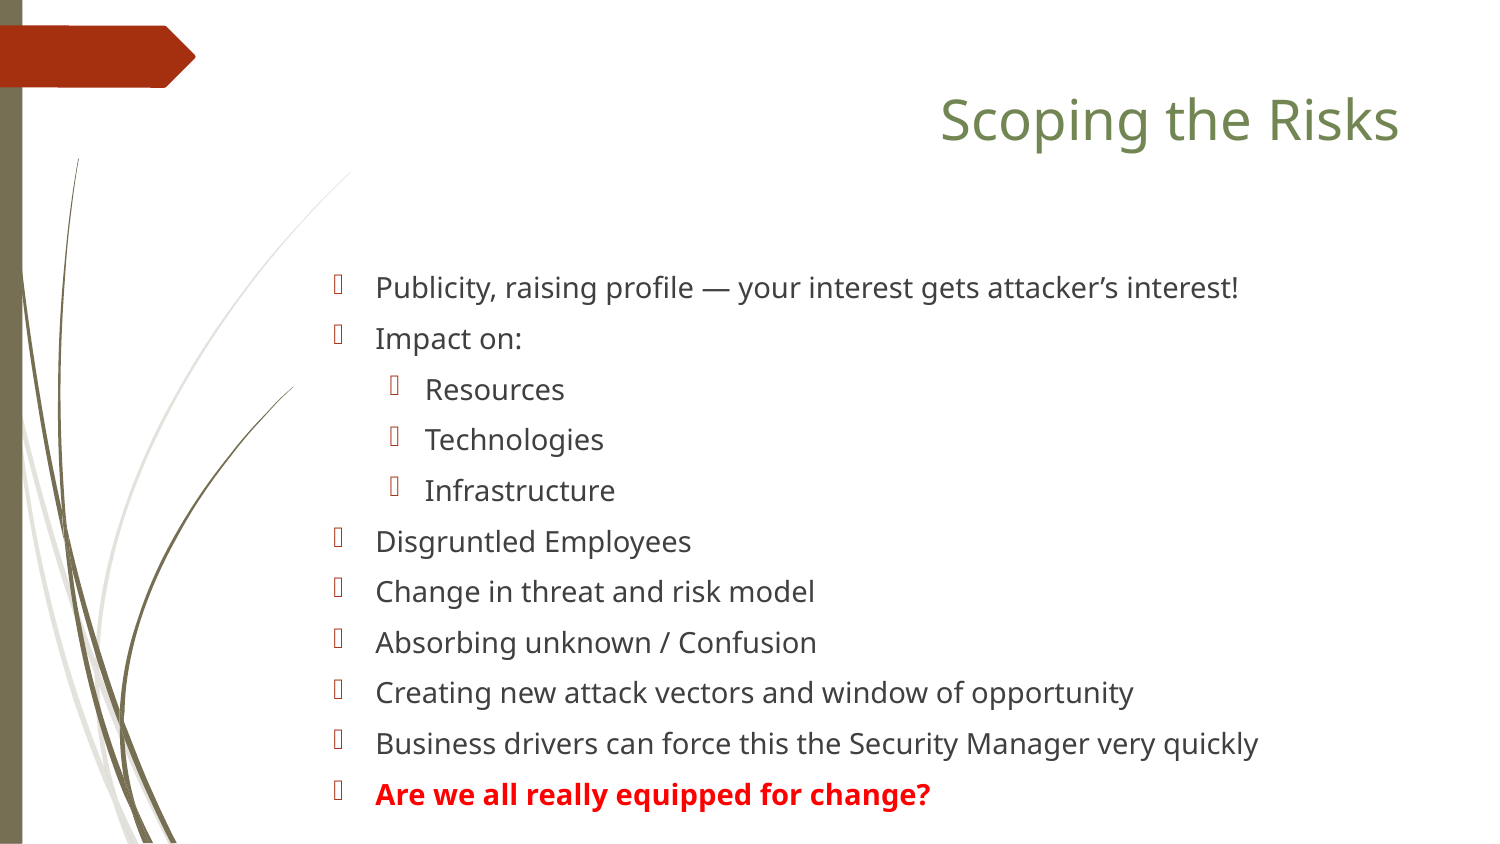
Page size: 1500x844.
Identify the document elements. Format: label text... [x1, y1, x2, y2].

text_box Scoping the Risks [319, 76, 1416, 235]
text_box Publicity, raising profile — your interest gets attacker’s interest! Impact on: Resources Technologies Infrastructure Disgruntled Employees Change in threat and risk model Absorbing unknown / Confusion Creating new attack vectors and window of opportunity Business drivers can force this the Security Manager very quickly Are we all really equipped for change? [318, 262, 1416, 728]
